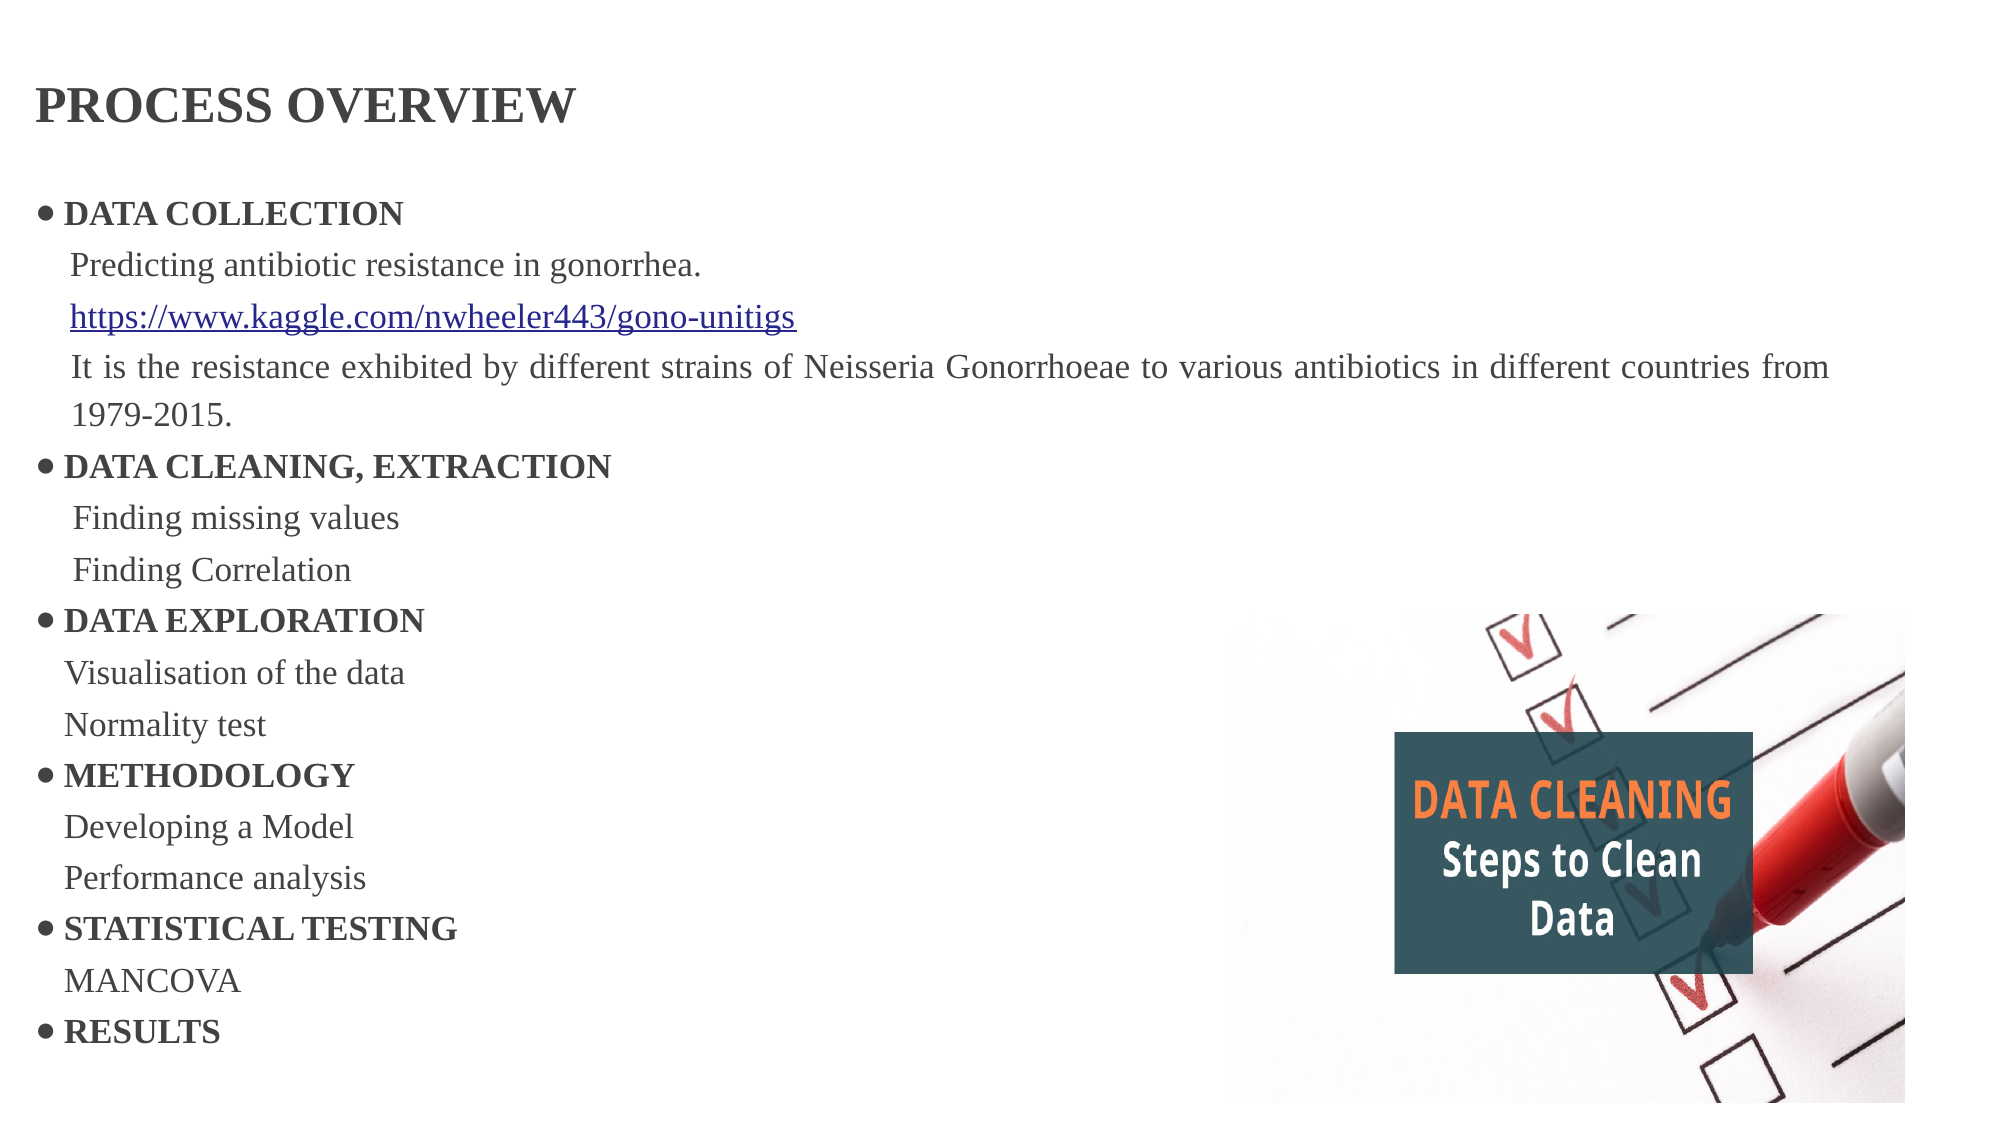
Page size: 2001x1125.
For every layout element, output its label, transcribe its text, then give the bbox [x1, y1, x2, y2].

list PROCESS OVERVIEW DATA COLLECTION Predicting antibiotic resistance in gonorrhea. https://www.kaggle.com/nwheeler443/gono-unitigs It is the resistance exhibited by different strains of Neisseria Gonorrhoeae to various antibiotics in different countries from 1979-2015. DATA CLEANING, EXTRACTION Finding missing values Finding Correlation DATA EXPLORATION Visualisation of the data Normality test METHODOLOGY Developing a Model Performance analysis STATISTICAL TESTING MANCOVA RESULTS [20, 43, 1850, 1069]
picture [1230, 614, 1905, 1104]
